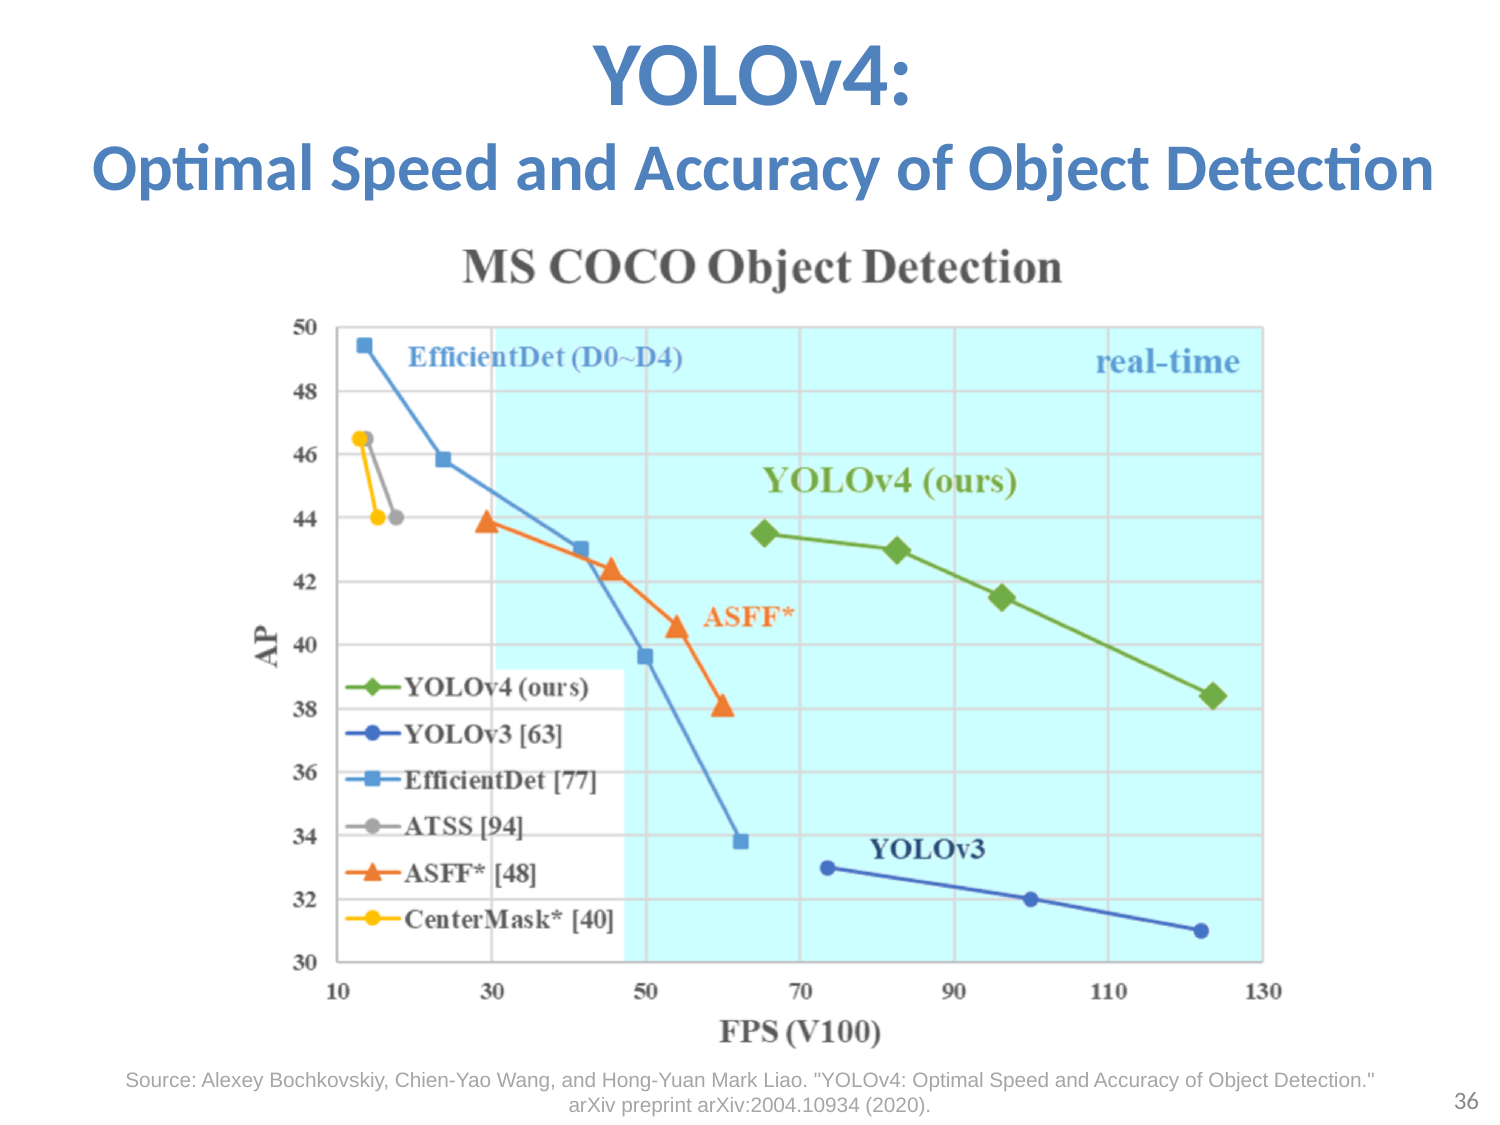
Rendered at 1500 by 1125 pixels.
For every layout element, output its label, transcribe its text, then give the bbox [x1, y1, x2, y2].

picture [241, 232, 1287, 1060]
slide_number 36 [1144, 1069, 1495, 1125]
text_box Source: Alexey Bochkovskiy, Chien-Yao Wang, and Hong-Yuan Mark Liao. "YOLOv4: Optimal Speed and Accuracy of Object Detection." arXiv preprint arXiv:2004.10934 (2020). [87, 1059, 1413, 1124]
title YOLOv4: Optimal Speed and Accuracy of Object Detection [70, 14, 1459, 203]
